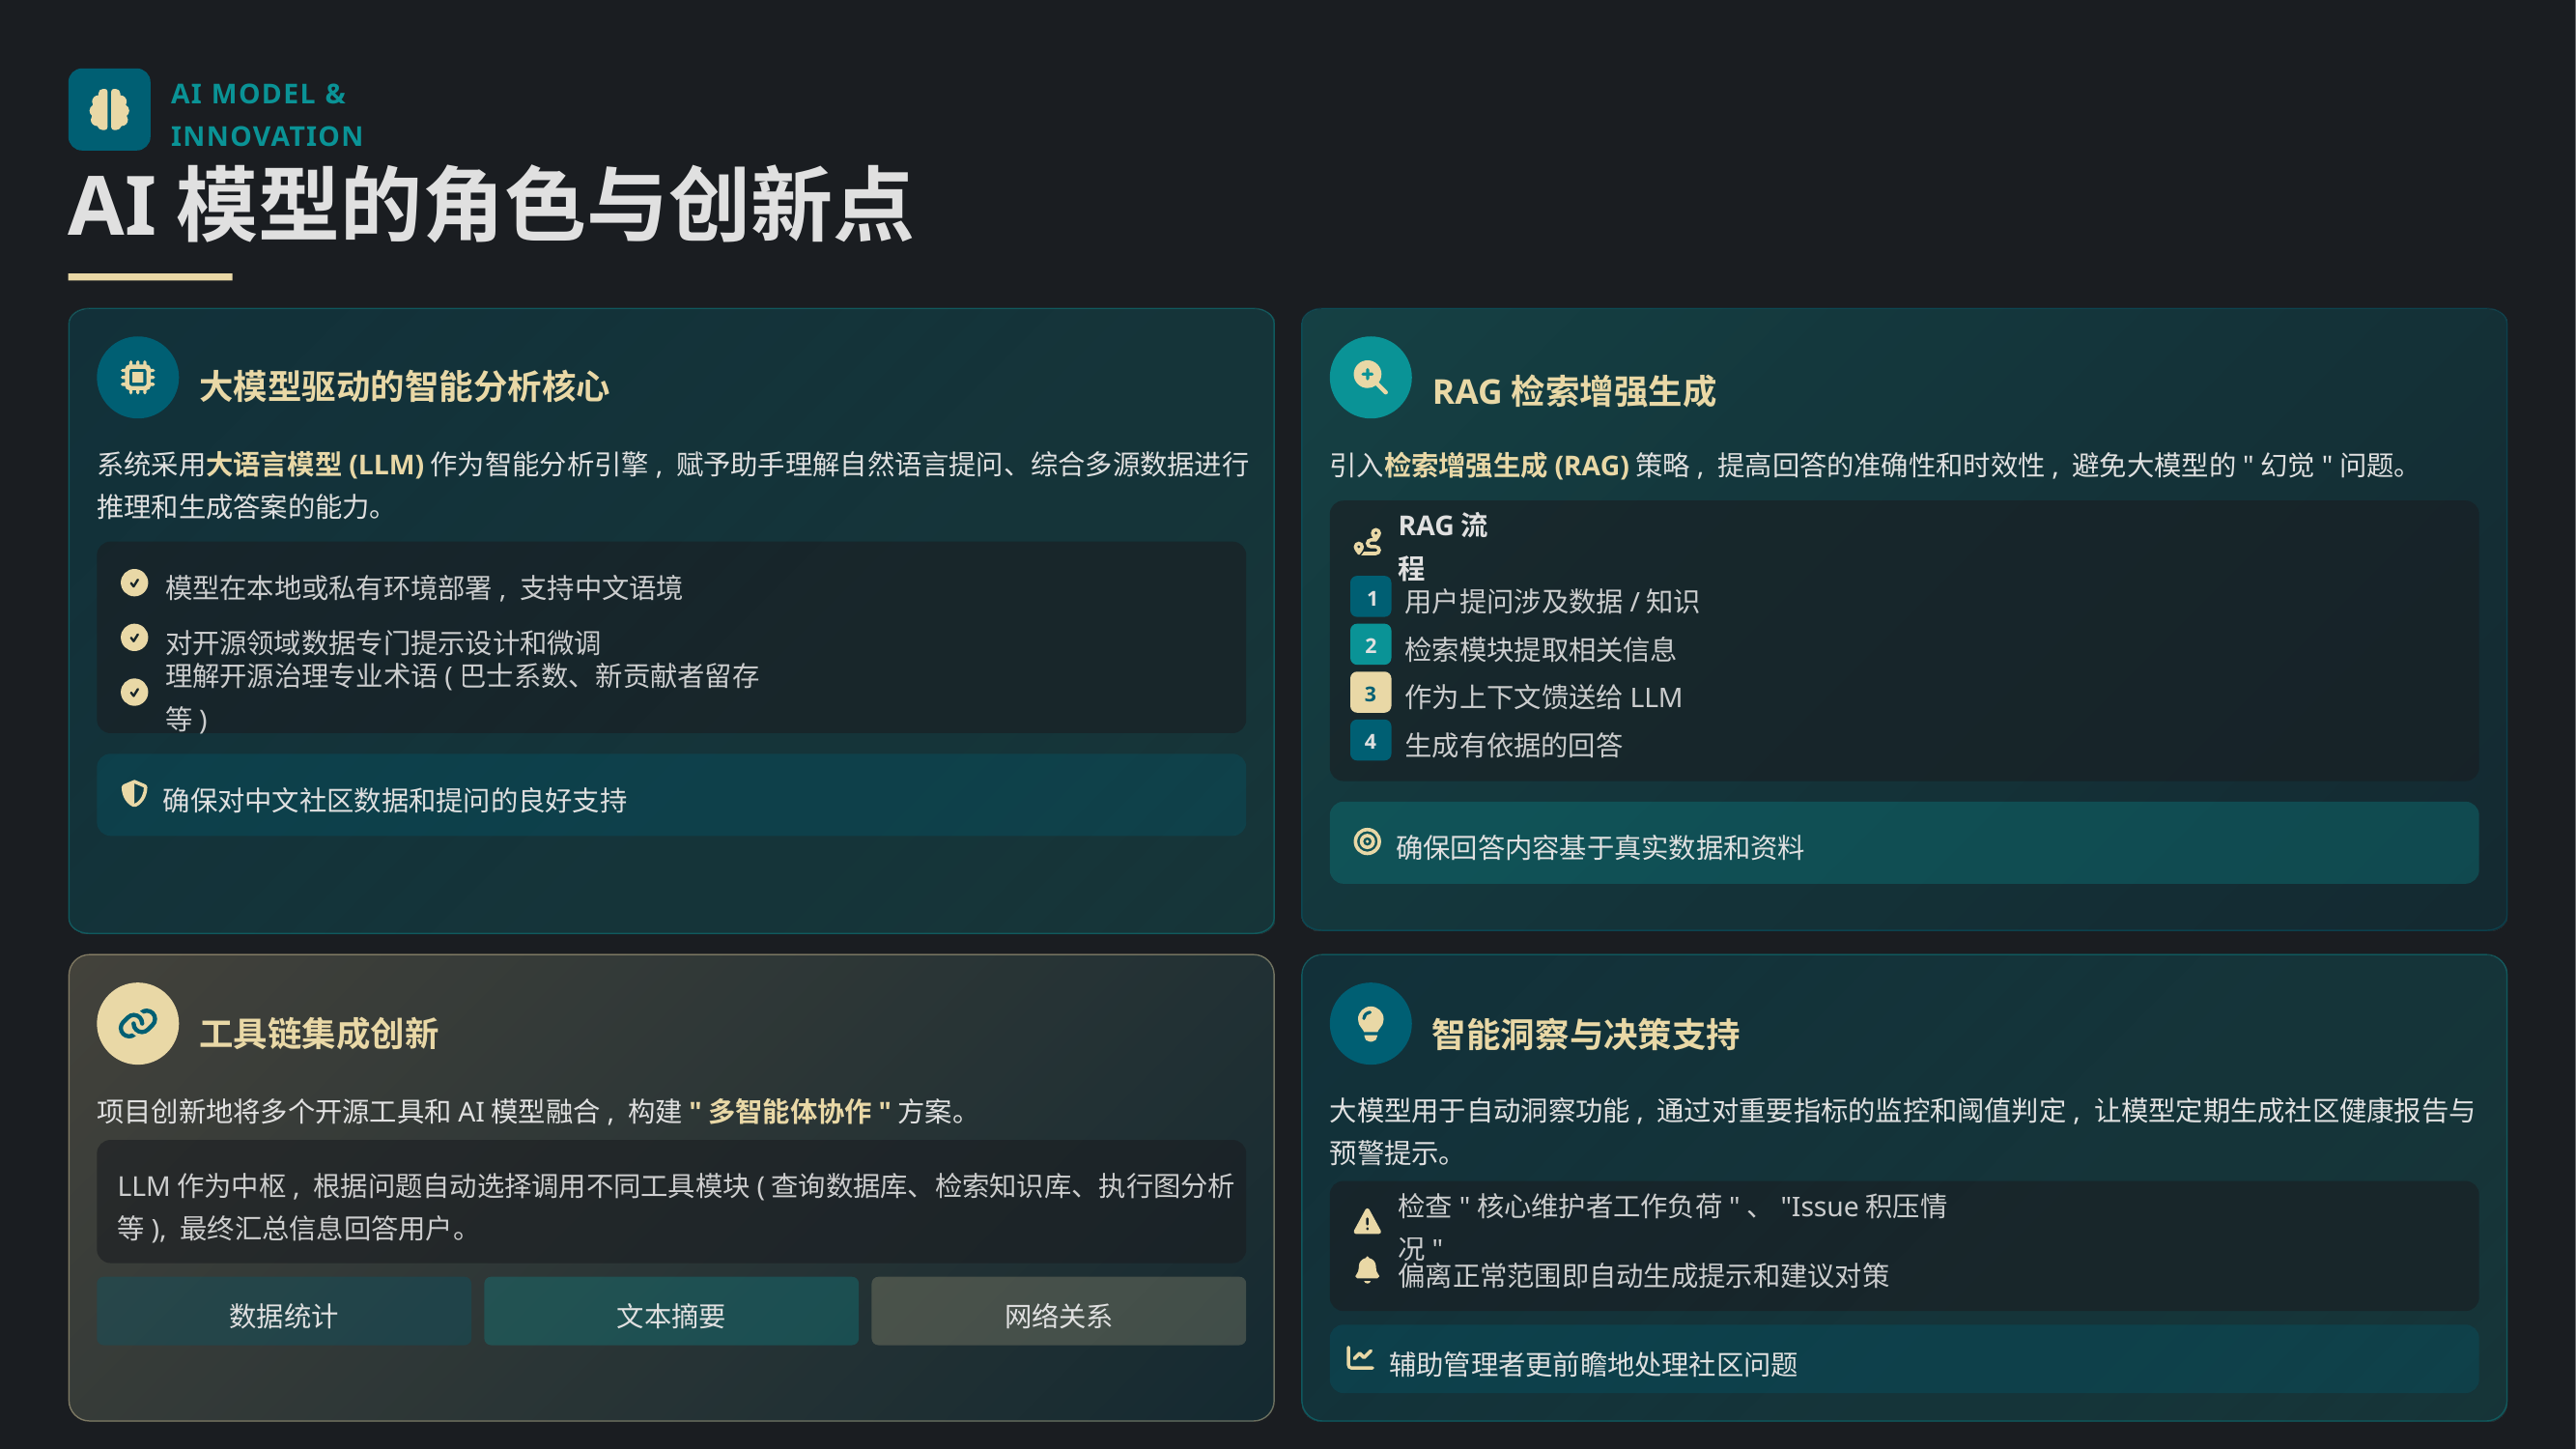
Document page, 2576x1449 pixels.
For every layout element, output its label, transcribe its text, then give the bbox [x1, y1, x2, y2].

text_box 用户提问涉及数据/知识 [1404, 576, 1703, 617]
text_box 生成有依据的回答 [1404, 719, 1638, 761]
text_box 1 [1367, 582, 1386, 611]
text_box [1329, 1180, 2479, 1312]
text_box 作为上下文馈送给LLM [1404, 671, 1693, 713]
text_box 模型在本地或私有环境部署, 支持中文语境 [165, 561, 688, 604]
text_box [97, 336, 180, 419]
text_box [121, 678, 149, 706]
text_box [121, 569, 149, 597]
text_box 辅助管理者更前瞻地处理社区问题 [1389, 1338, 2479, 1379]
text_box RAG流程 [1398, 521, 1498, 562]
text_box 文本摘要 [491, 1290, 853, 1332]
text_box 数据统计 [103, 1290, 466, 1332]
text_box AI模型的角色与创新点 [68, 171, 2549, 253]
text_box [1350, 719, 1392, 761]
text_box [1364, 1035, 1377, 1042]
text_box [118, 1012, 145, 1039]
text_box [1350, 671, 1392, 713]
text_box 3 [1365, 678, 1387, 706]
text_box 智能洞察与决策支持 [1431, 999, 1946, 1060]
text_box [97, 1276, 472, 1346]
text_box [1329, 500, 2479, 781]
text_box 大模型用于自动洞察功能, 通过对重要指标的监控和阈值判定, 让模型定期生成社区健康报告与预警提示。 [1329, 1085, 2493, 1168]
text_box [1353, 1208, 1381, 1235]
text_box 检索模块提取相关信息 [1404, 623, 1693, 666]
text_box [1329, 336, 1412, 419]
text_box [1329, 1324, 2479, 1394]
text_box LLM作为中枢, 根据问题自动选择调用不同工具模块(查询数据库、检索知识库、执行图分析等), 最终汇总信息回答用户。 [117, 1160, 1240, 1243]
text_box [1353, 359, 1388, 395]
text_box [89, 89, 108, 130]
text_box 系统采用大语言模型(LLM)作为智能分析引擎, 赋予助手理解自然语言提问、综合多源数据进行推理和生成答案的能力。 [97, 439, 1260, 522]
text_box 对开源领域数据专门提示设计和微调 [165, 616, 617, 659]
text_box [68, 68, 151, 151]
text_box RAG检索增强生成 [1431, 353, 2019, 419]
text_box [97, 541, 1247, 733]
text_box [131, 1009, 157, 1035]
text_box [1329, 801, 2479, 884]
text_box [871, 1276, 1247, 1346]
text_box [121, 780, 148, 808]
text_box 项目创新地将多个开源工具和AI模型融合, 构建"多智能体协作"方案。 [97, 1085, 1260, 1126]
text_box 工具链集成创新 [199, 999, 794, 1058]
text_box [1329, 982, 1412, 1065]
text_box [121, 623, 149, 651]
text_box [69, 308, 1275, 934]
text_box [1353, 527, 1381, 555]
text_box 大模型驱动的智能分析核心 [199, 353, 794, 410]
text_box [1350, 623, 1392, 666]
text_box [121, 359, 156, 395]
text_box 理解开源治理专业术语(巴士系数、新贡献者留存等) [165, 671, 799, 713]
text_box 4 [1365, 725, 1387, 754]
text_box 网络关系 [878, 1290, 1240, 1332]
text_box [484, 1276, 860, 1346]
text_box [1346, 1345, 1374, 1370]
text_box [1357, 1006, 1384, 1033]
text_box [97, 982, 180, 1065]
text_box 偏离正常范围即自动生成提示和建议对策 [1398, 1249, 1905, 1291]
text_box [68, 273, 233, 281]
text_box [97, 753, 1247, 837]
text_box [69, 954, 1275, 1422]
text_box AI MODEL & INNOVATION [170, 89, 546, 130]
text_box 确保对中文社区数据和提问的良好支持 [162, 774, 1240, 815]
text_box [1353, 827, 1381, 856]
text_box [1355, 1256, 1380, 1279]
text_box [111, 89, 129, 130]
text_box [97, 1140, 1247, 1264]
text_box [1350, 576, 1392, 617]
text_box [1301, 308, 2507, 931]
text_box 检查"核心维护者工作负荷"、"Issue积压情况" [1398, 1201, 1949, 1243]
text_box 确保回答内容基于真实数据和资料 [1396, 822, 2473, 864]
text_box 引入检索增强生成(RAG)策略, 提高回答的准确性和时效性, 避免大模型的"幻觉"问题。 [1329, 439, 2493, 480]
text_box 2 [1365, 630, 1388, 659]
text_box [1301, 954, 2507, 1422]
